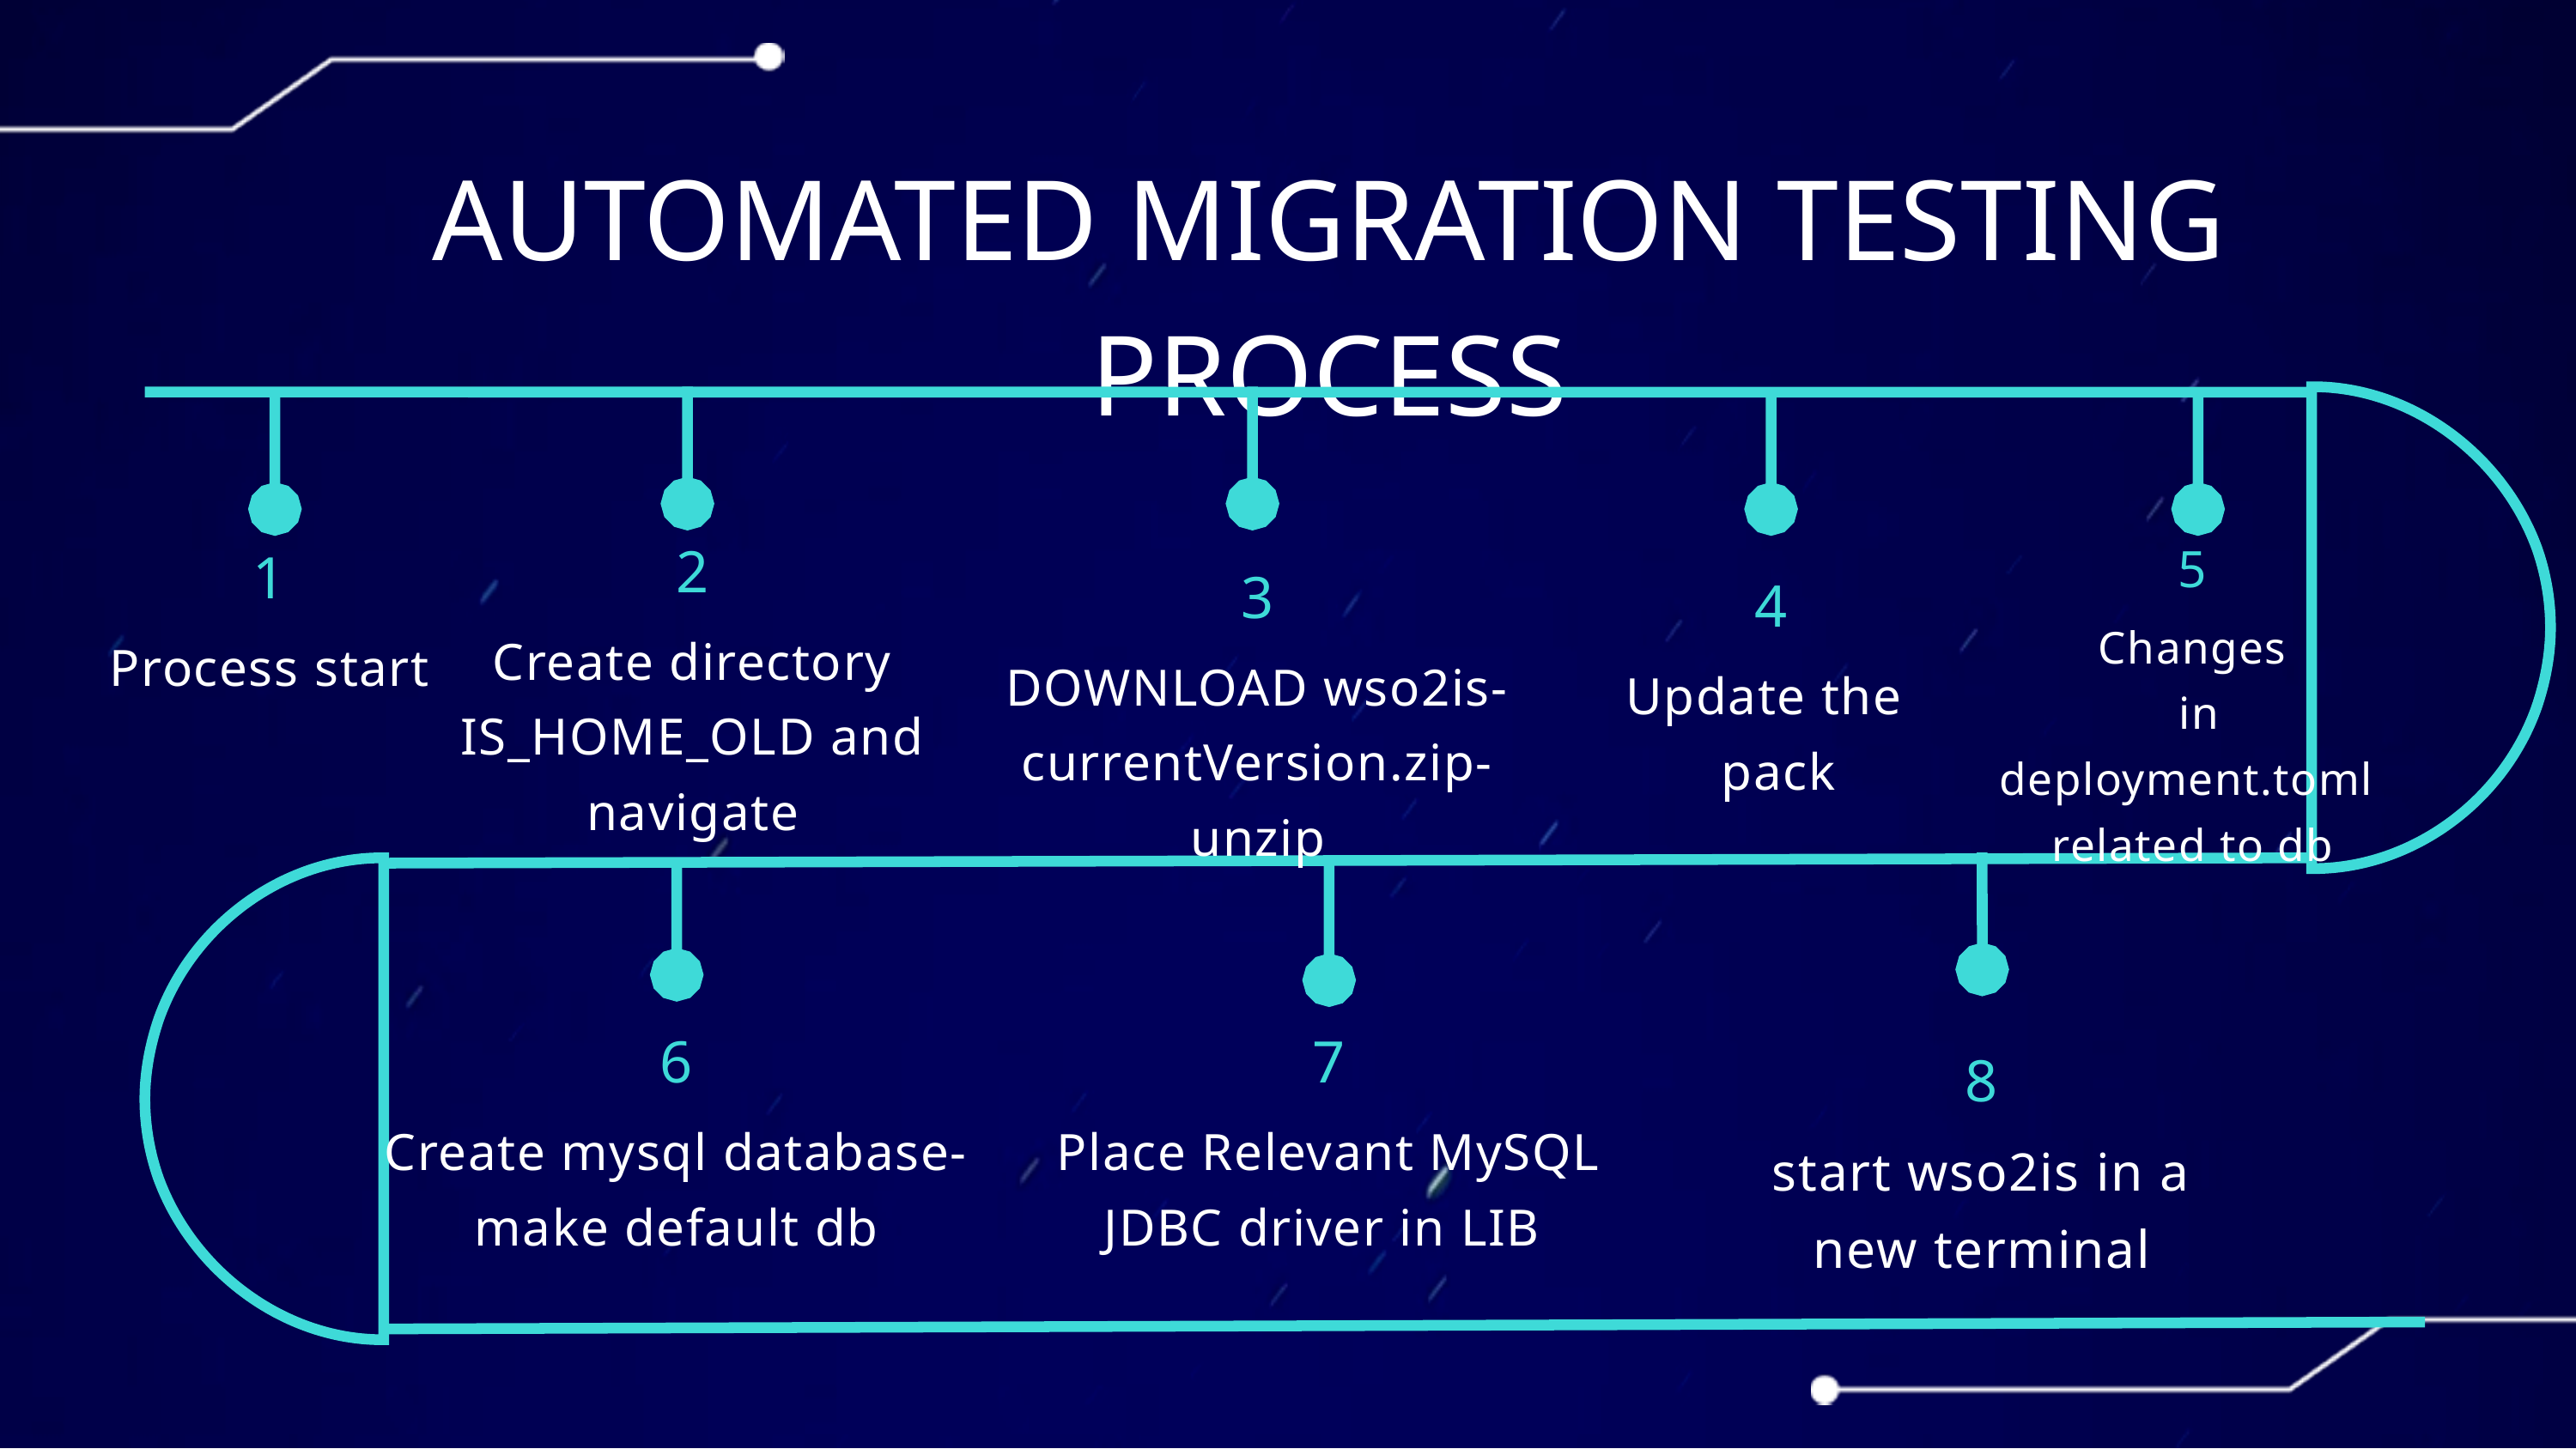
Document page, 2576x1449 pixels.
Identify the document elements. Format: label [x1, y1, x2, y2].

text_box [2190, 507, 2576, 748]
text_box [1020, 1022, 1638, 1246]
text_box [1885, 535, 2500, 861]
text_box [370, 1022, 983, 1246]
text_box [47, 538, 382, 748]
text_box [981, 558, 1534, 856]
text_box [1421, 567, 2121, 791]
text_box [22, 979, 506, 1219]
text_box [0, 0, 2576, 1449]
text_box [1759, 1041, 2204, 1270]
text_box [386, 531, 999, 830]
